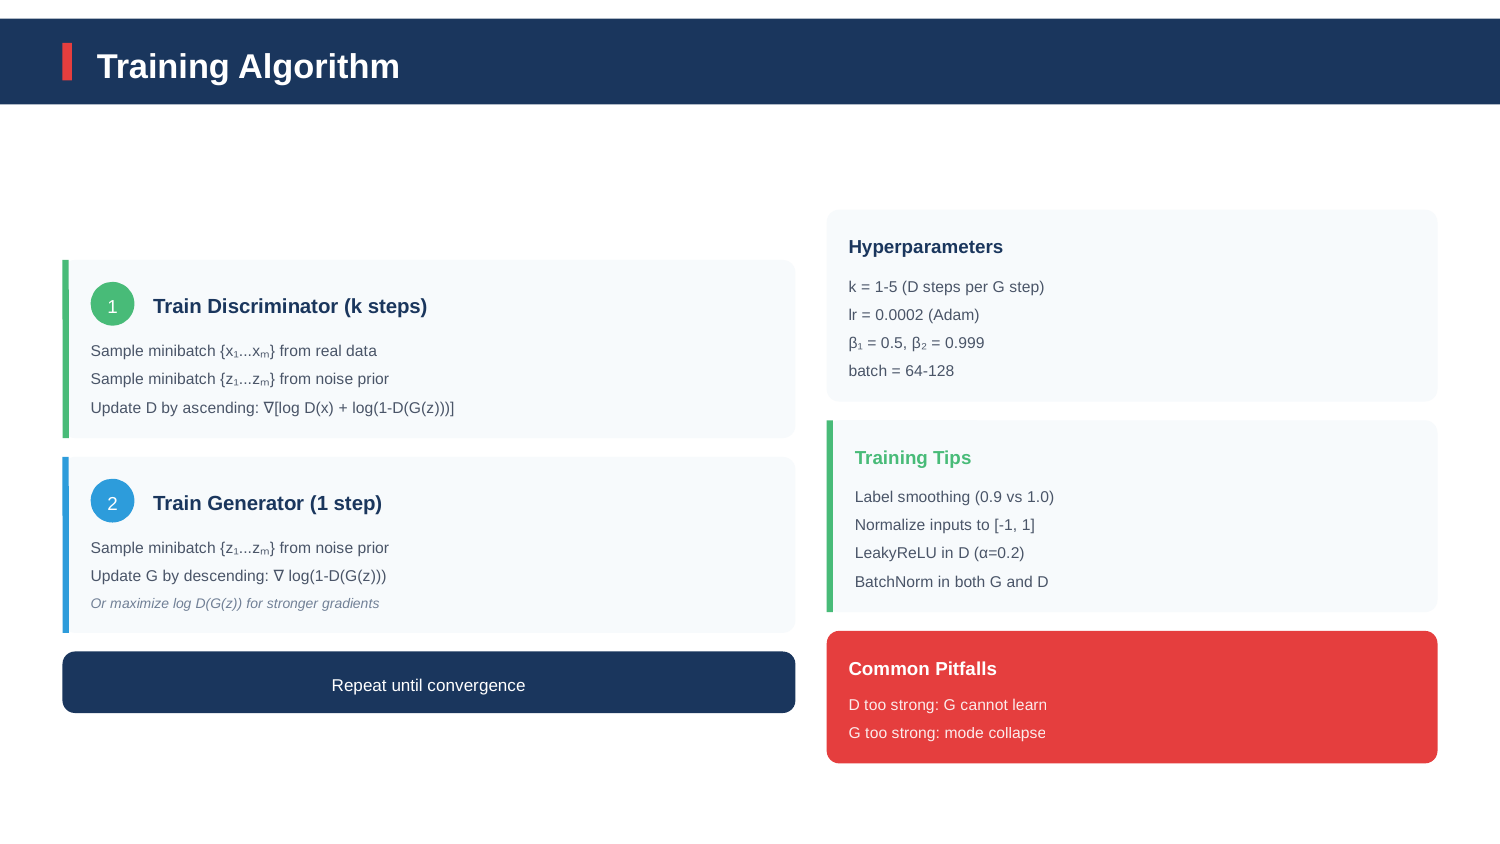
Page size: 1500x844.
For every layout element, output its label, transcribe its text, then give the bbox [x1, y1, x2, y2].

text_box [66, 456, 796, 633]
text_box [90, 281, 135, 326]
text_box Train Discriminator (k steps) [153, 289, 433, 318]
text_box Sample minibatch {z₁...zₘ} from noise prior [90, 366, 788, 388]
text_box Hyperparameters [848, 231, 1427, 258]
text_box Update G by descending: ∇ log(1-D(G(z))) [90, 563, 788, 585]
text_box Training Algorithm [96, 37, 408, 86]
text_box [90, 478, 135, 523]
text_box LeakyReLU in D (α=0.2) [854, 540, 1427, 563]
text_box Update D by ascending: ∇[log D(x) + log(1-D(G(z)))] [90, 394, 788, 417]
text_box [62, 42, 72, 81]
text_box BatchNorm in both G and D [854, 568, 1427, 591]
text_box Train Generator (1 step) [153, 486, 387, 515]
text_box Training Tips [854, 442, 1427, 469]
text_box 2 [107, 487, 118, 514]
text_box Repeat until convergence [74, 670, 784, 695]
text_box Normalize inputs to [-1, 1] [854, 512, 1427, 534]
text_box k = 1-5 (D steps per G step) [848, 273, 1427, 296]
text_box [826, 630, 1438, 764]
text_box [62, 651, 796, 714]
text_box G too strong: mode collapse [848, 719, 1427, 742]
text_box [0, 18, 1500, 105]
text_box [830, 420, 1438, 613]
text_box Common Pitfalls [848, 652, 1427, 679]
text_box β₁ = 0.5, β₂ = 0.999 [848, 329, 1427, 352]
text_box D too strong: G cannot learn [848, 691, 1427, 714]
text_box Or maximize log D(G(z)) for stronger gradients [90, 591, 788, 611]
text_box 1 [107, 290, 118, 317]
text_box [66, 259, 796, 439]
text_box [826, 209, 1438, 402]
text_box Sample minibatch {z₁...zₘ} from noise prior [90, 534, 788, 557]
text_box lr = 0.0002 (Adam) [848, 301, 1427, 324]
text_box Sample minibatch {x₁...xₘ} from real data [90, 338, 788, 360]
text_box Label smoothing (0.9 vs 1.0) [854, 484, 1427, 506]
text_box batch = 64-128 [848, 357, 1427, 380]
